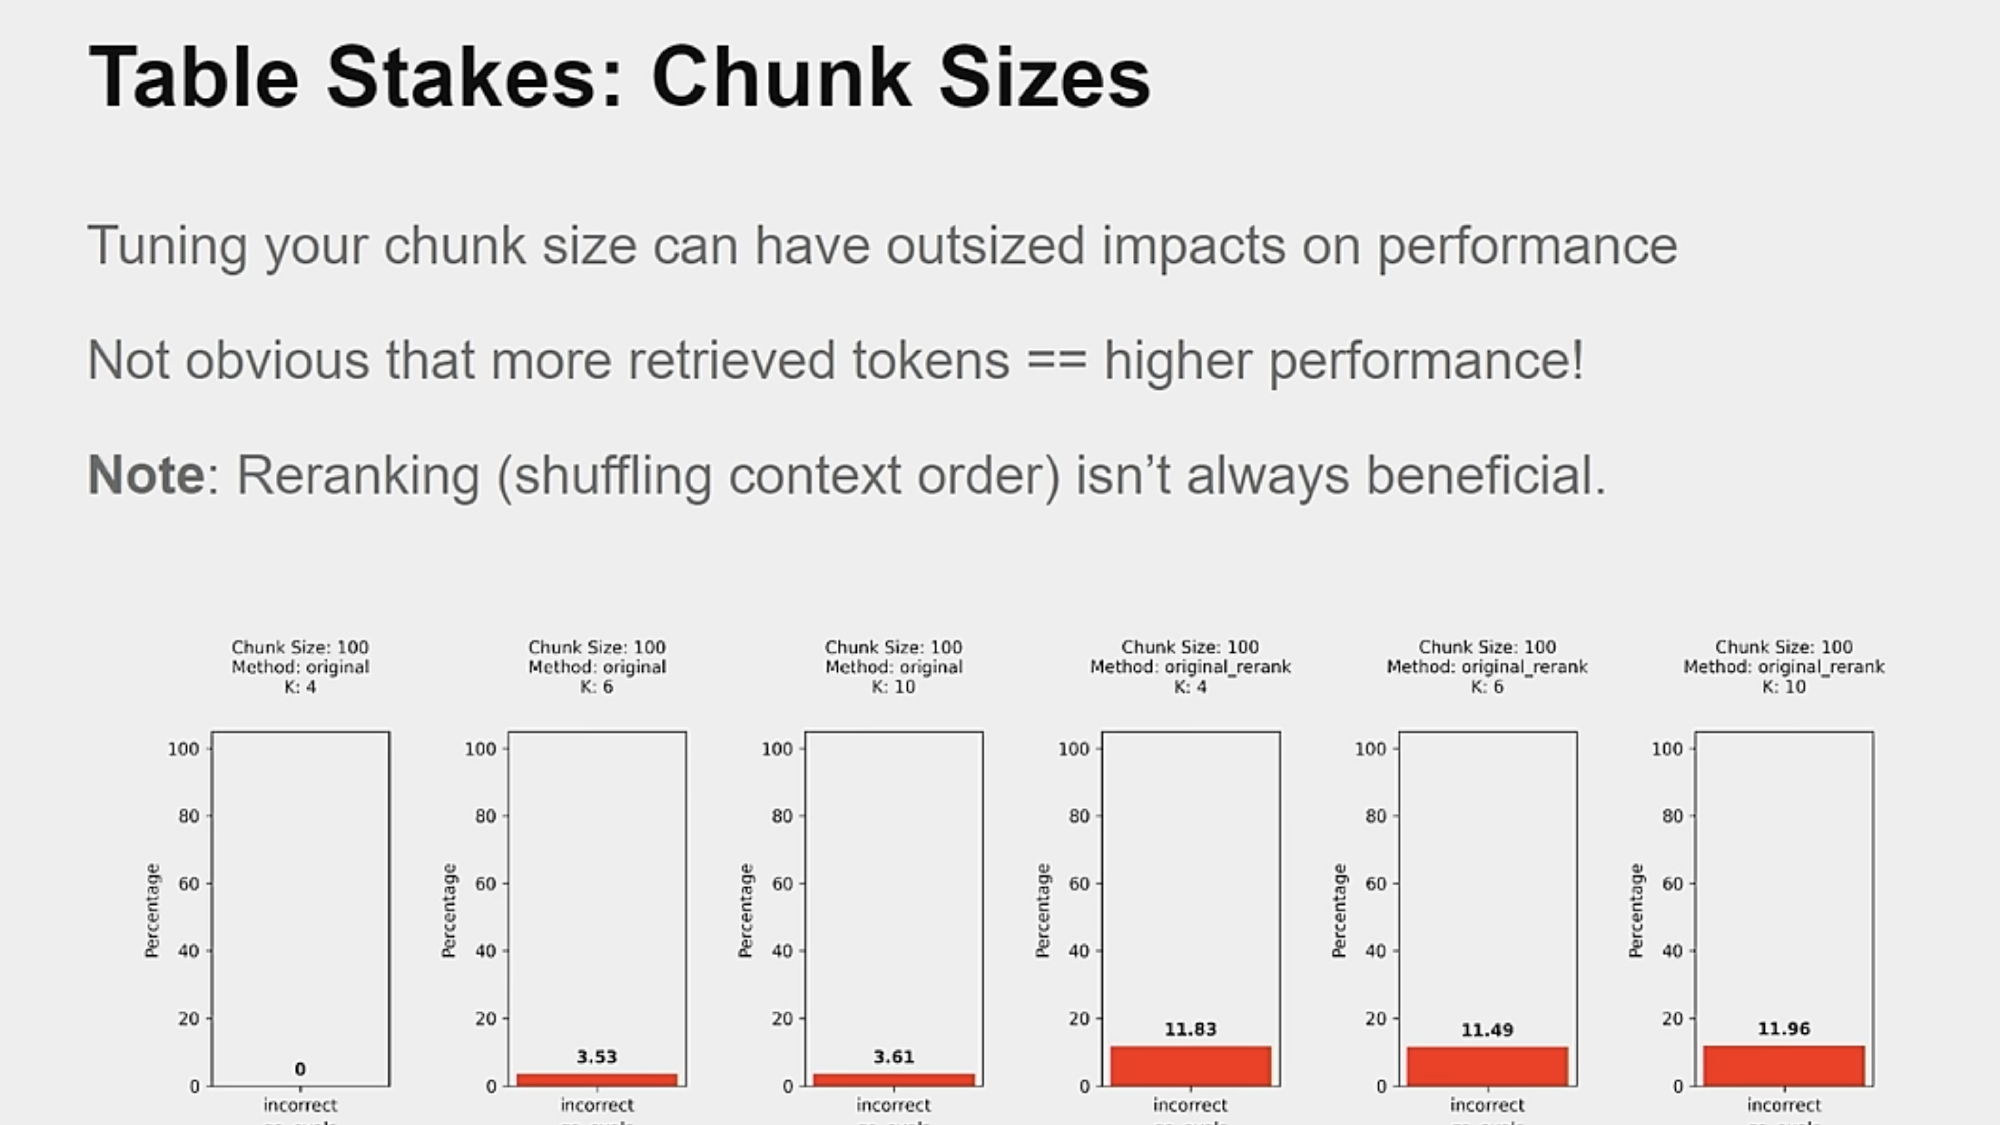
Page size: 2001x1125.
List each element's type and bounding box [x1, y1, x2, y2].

list [0, 0, 2000, 1125]
